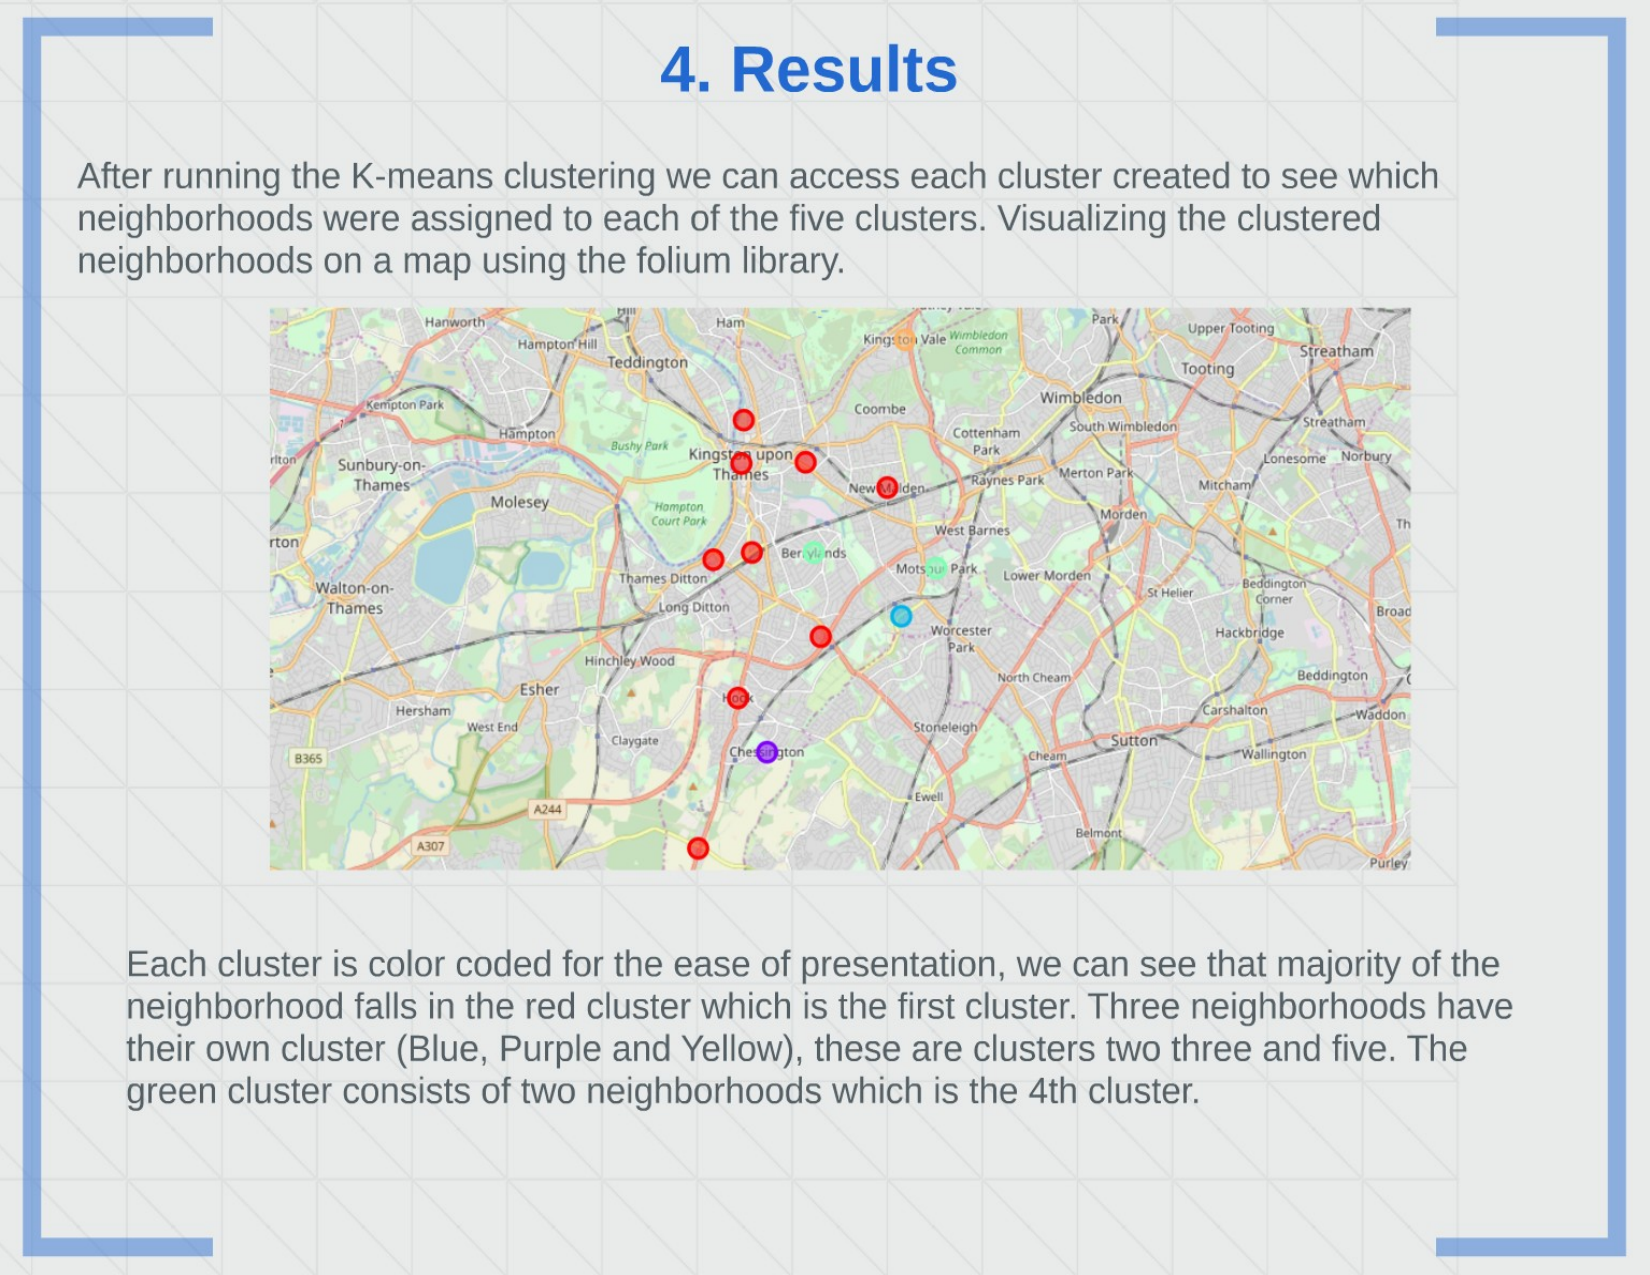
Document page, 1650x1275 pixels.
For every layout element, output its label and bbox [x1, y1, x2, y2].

text_box [0, 0, 1650, 1275]
